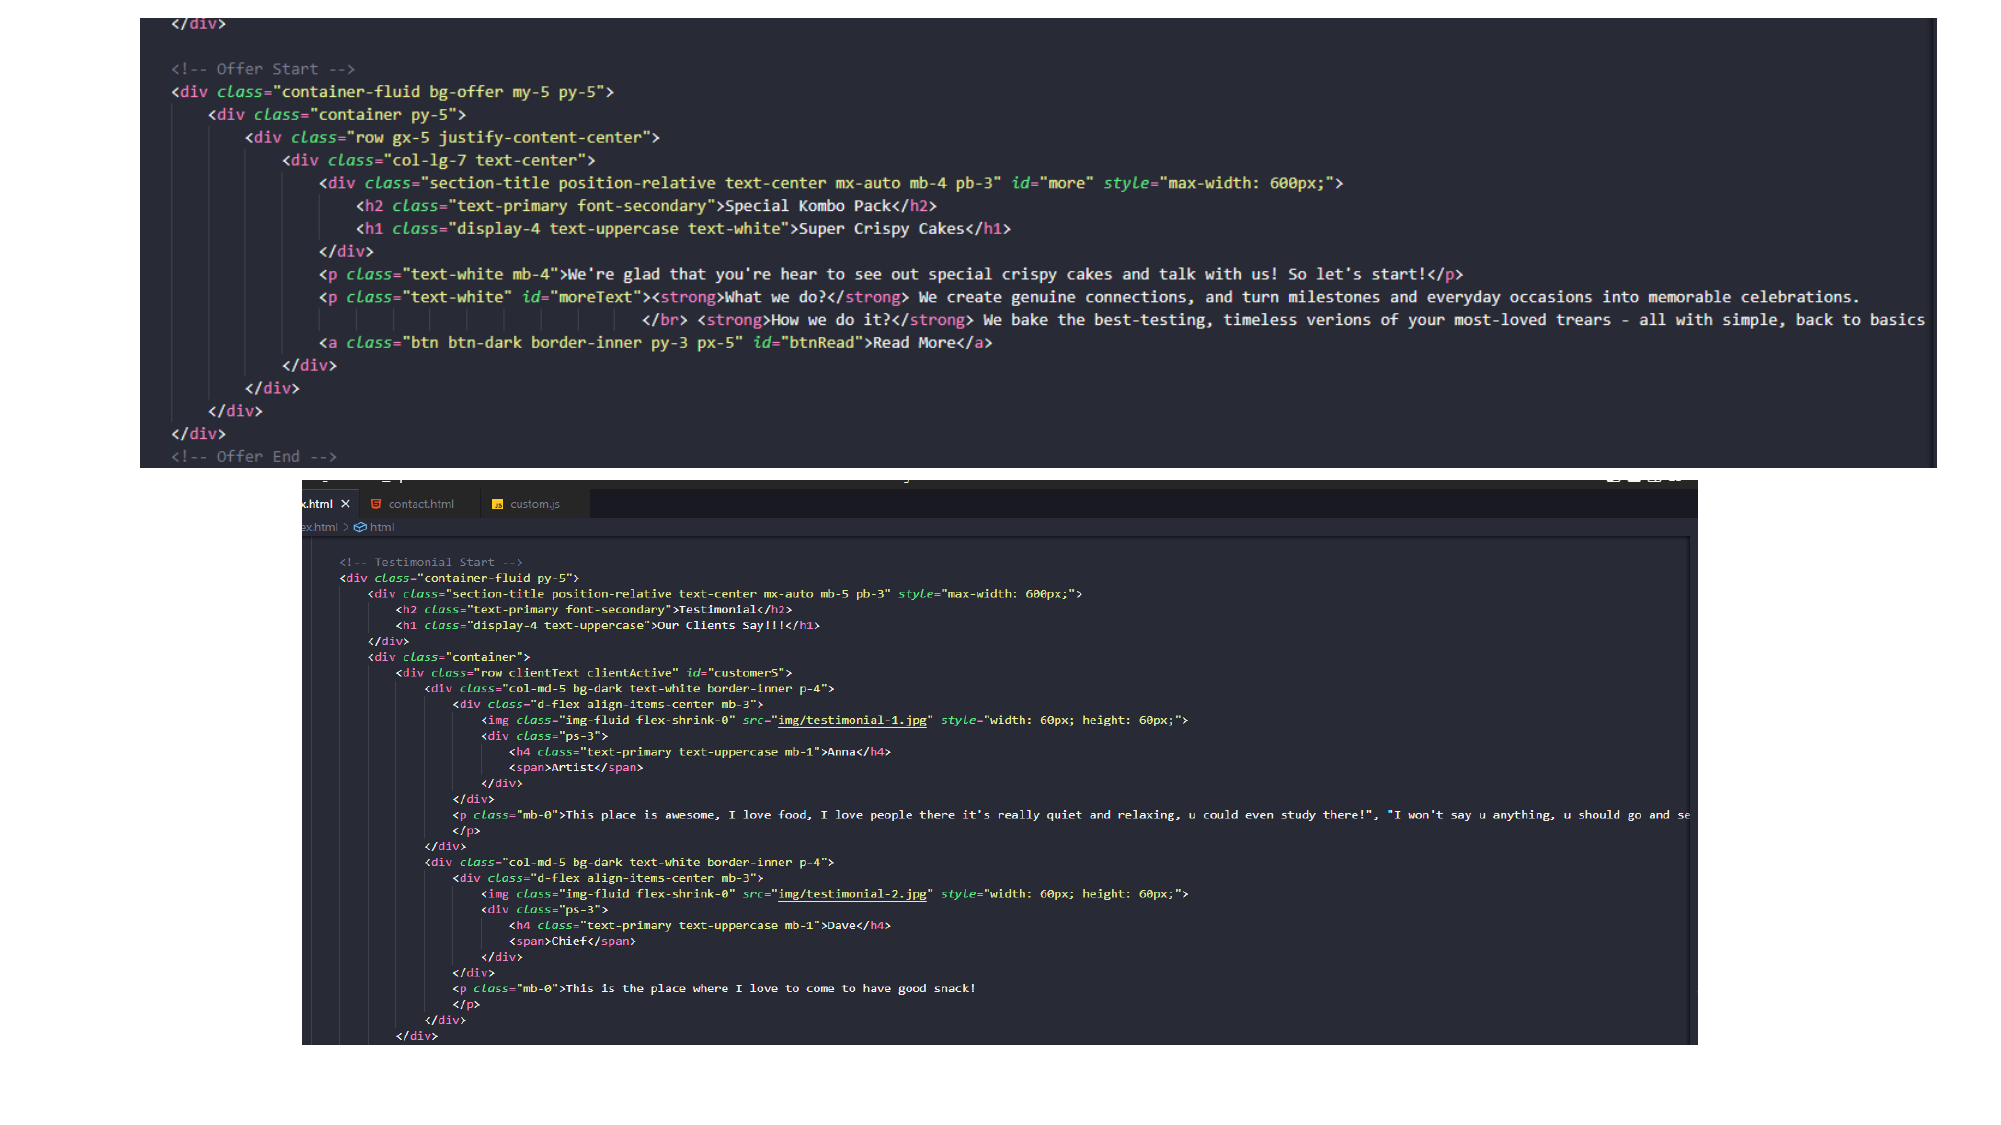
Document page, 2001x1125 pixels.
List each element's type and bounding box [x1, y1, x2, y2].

picture [302, 480, 1698, 1045]
picture [140, 18, 1937, 468]
